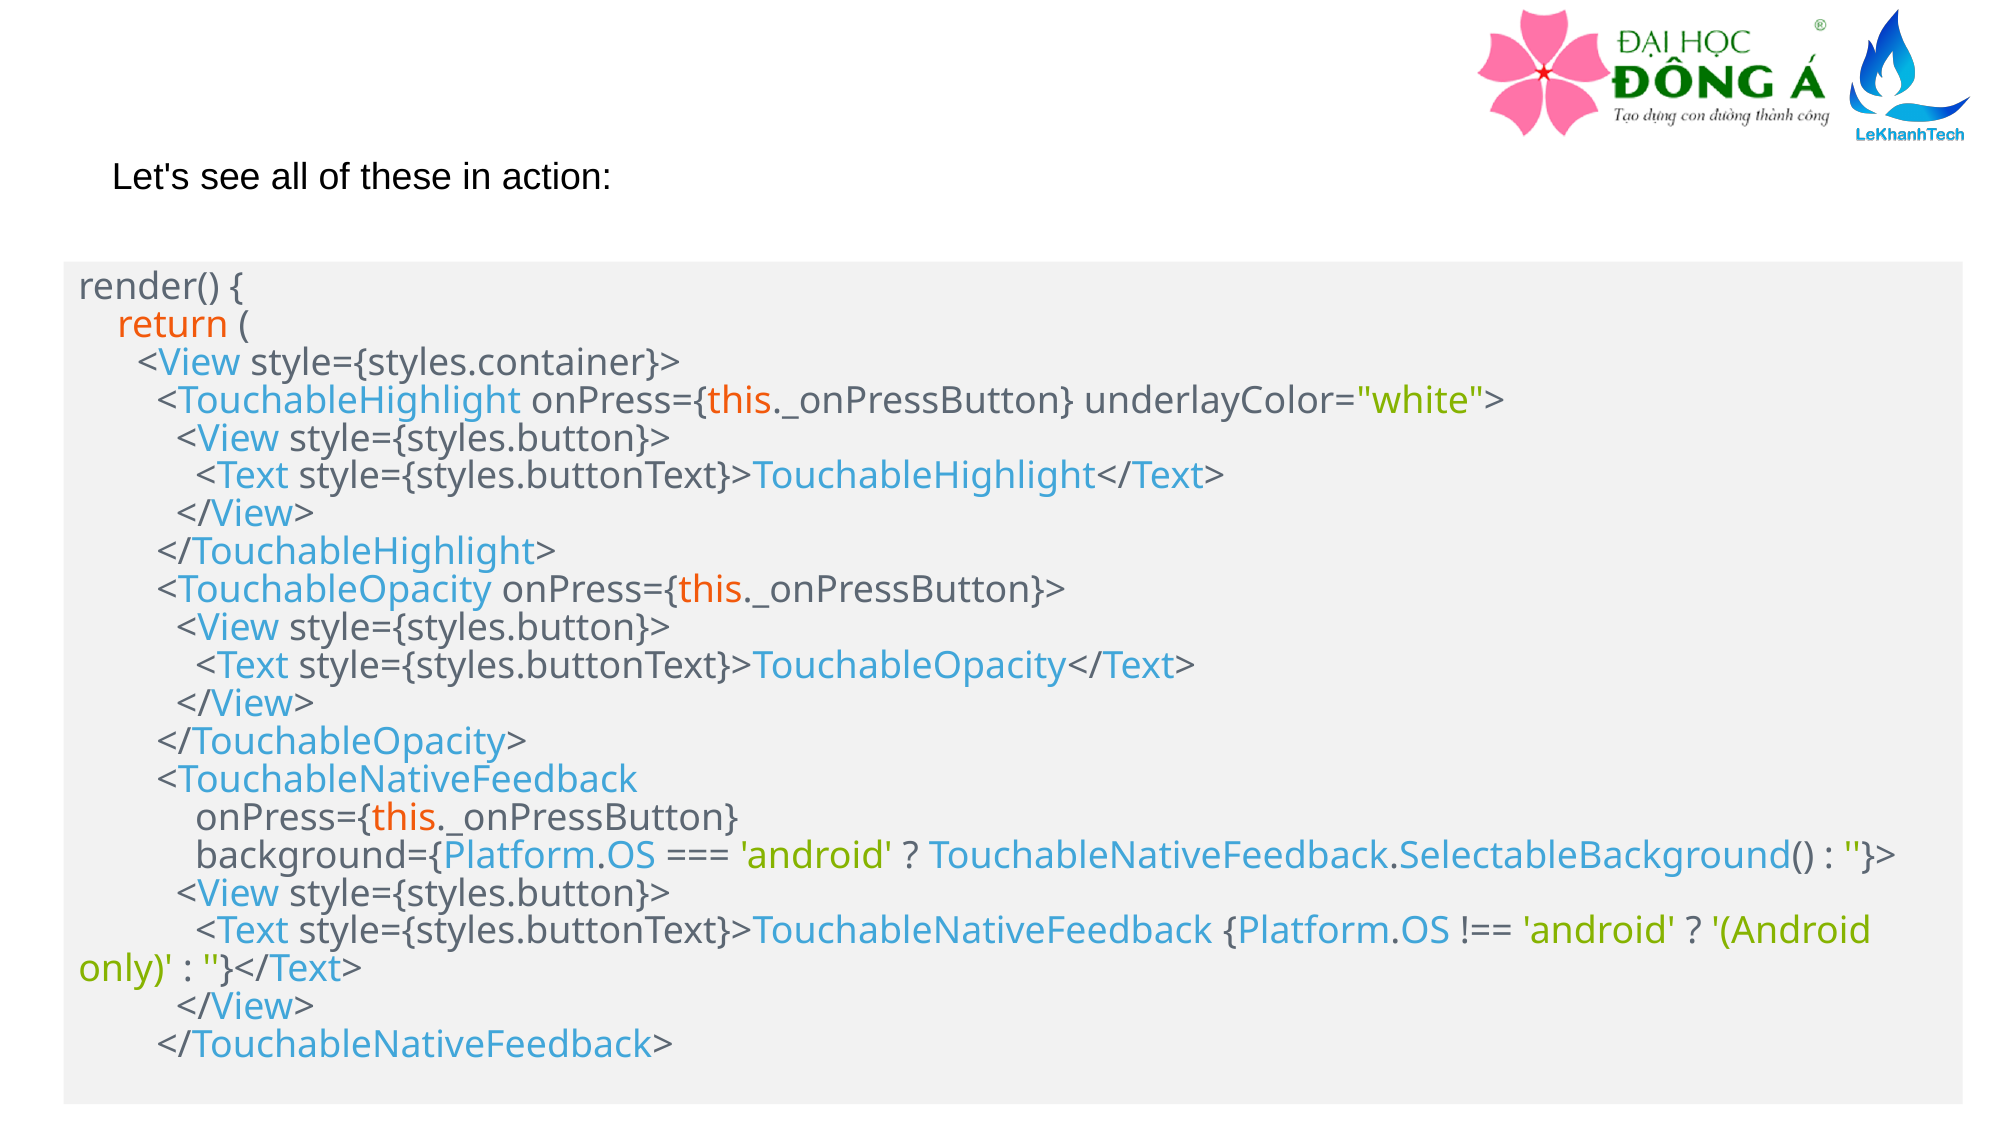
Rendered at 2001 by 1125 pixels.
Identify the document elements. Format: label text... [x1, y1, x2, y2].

text_box render() { return ( <View style={styles.container}> <TouchableHighlight onPress={this._onPressButton} underlayColor="white"> <View style={styles.button}> <Text style={styles.buttonText}>TouchableHighlight</Text> </View> </TouchableHighlight> <TouchableOpacity onPress={this._onPressButton}> <View style={styles.button}> <Text style={styles.buttonText}>TouchableOpacity</Text> </View> </TouchableOpacity> <TouchableNativeFeedback onPress={this._onPressButton} background={Platform.OS === 'android' ? TouchableNativeFeedback.SelectableBackground() : ''}> <View style={styles.button}> <Text style={styles.buttonText}>TouchableNativeFeedback {Platform.OS !== 'android' ? '(Android only)' : ''}</Text> </View> </TouchableNativeFeedback> [63, 261, 1963, 1105]
text_box Let's see all of these in action: [97, 144, 714, 205]
picture [1465, 5, 1980, 144]
